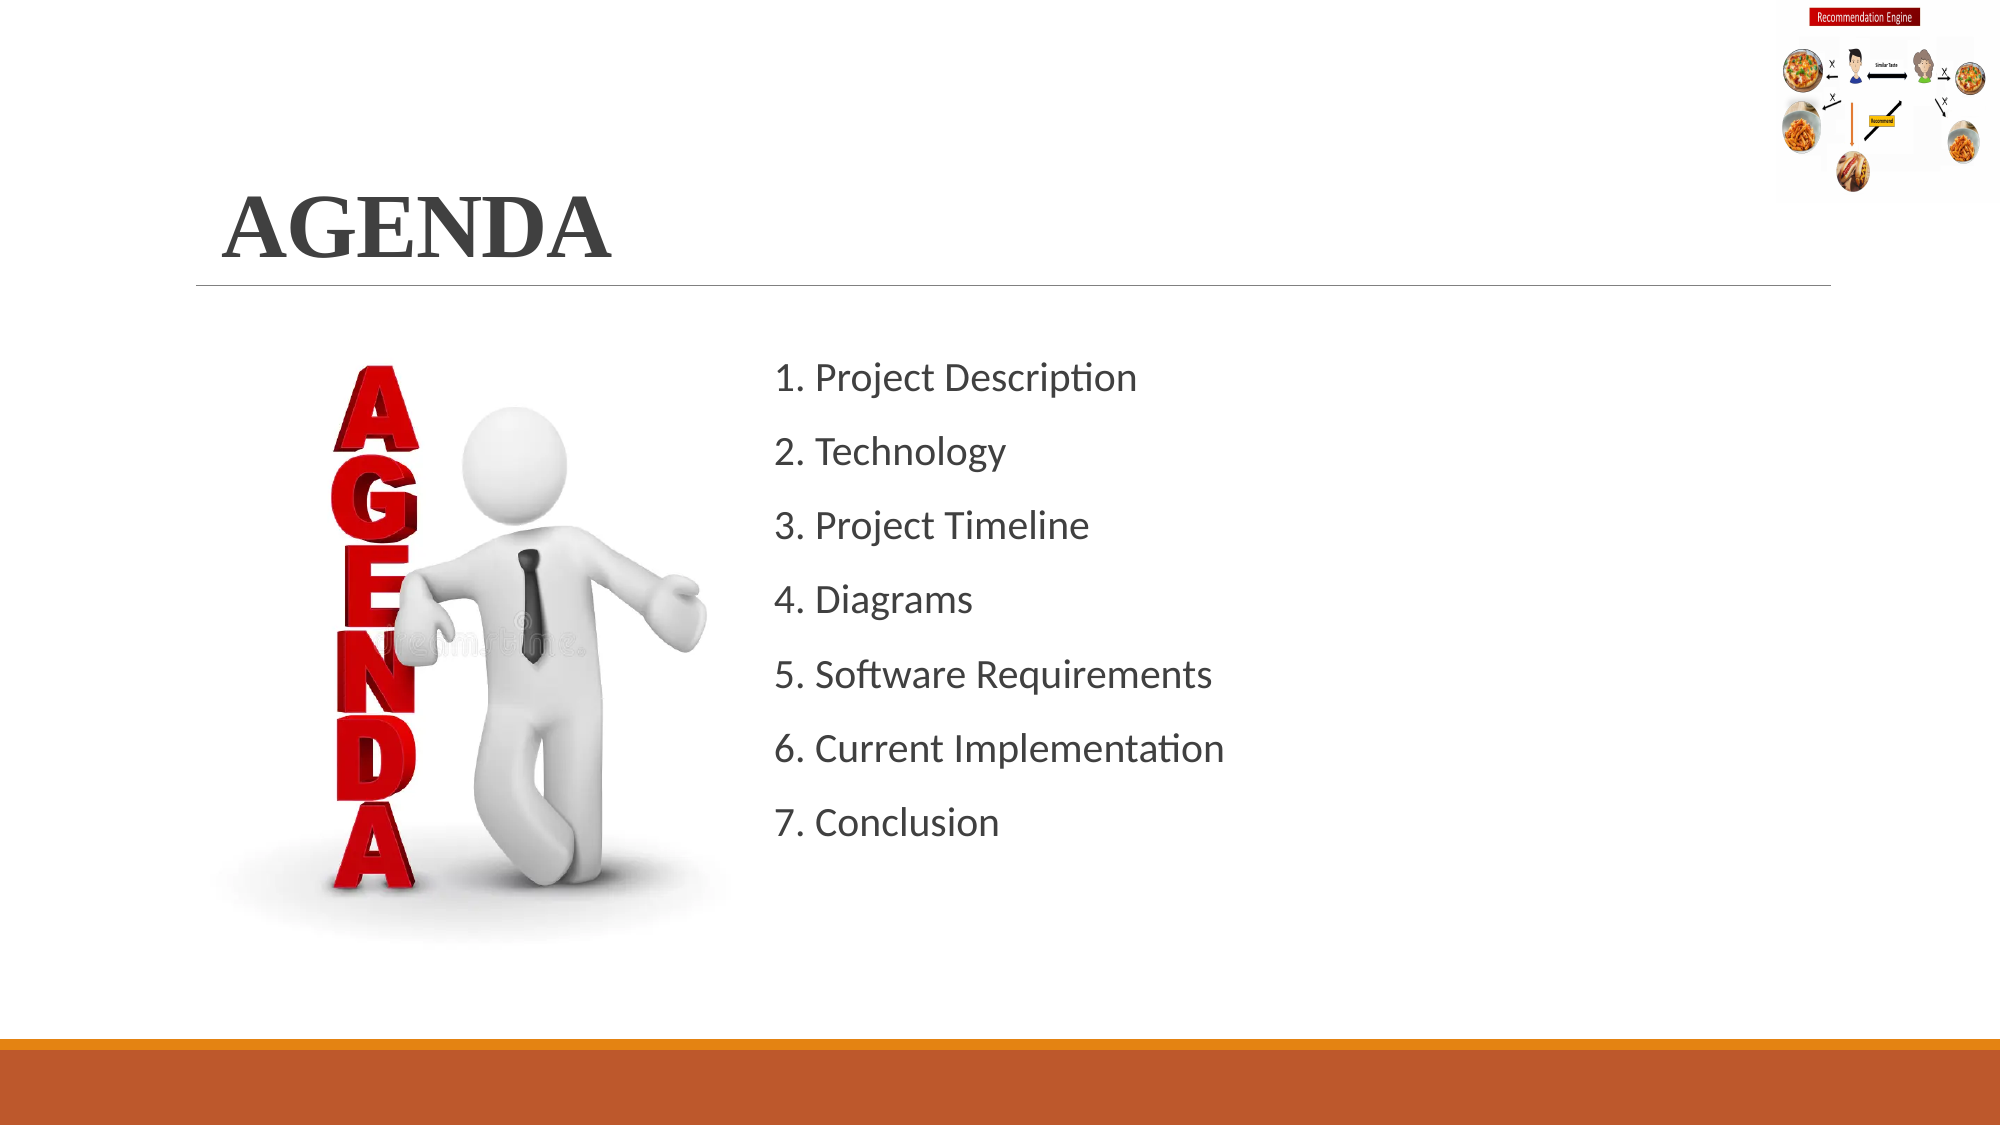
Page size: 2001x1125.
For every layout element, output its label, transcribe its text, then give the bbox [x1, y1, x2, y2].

title AGENDA [180, 47, 1830, 285]
picture [198, 315, 760, 951]
picture [1775, 0, 2000, 203]
list 1. Project Description 2. Technology 3. Project Timeline 4. Diagrams 5. Software Requirements 6. Current Implementation 7. Conclusion [758, 348, 1830, 963]
